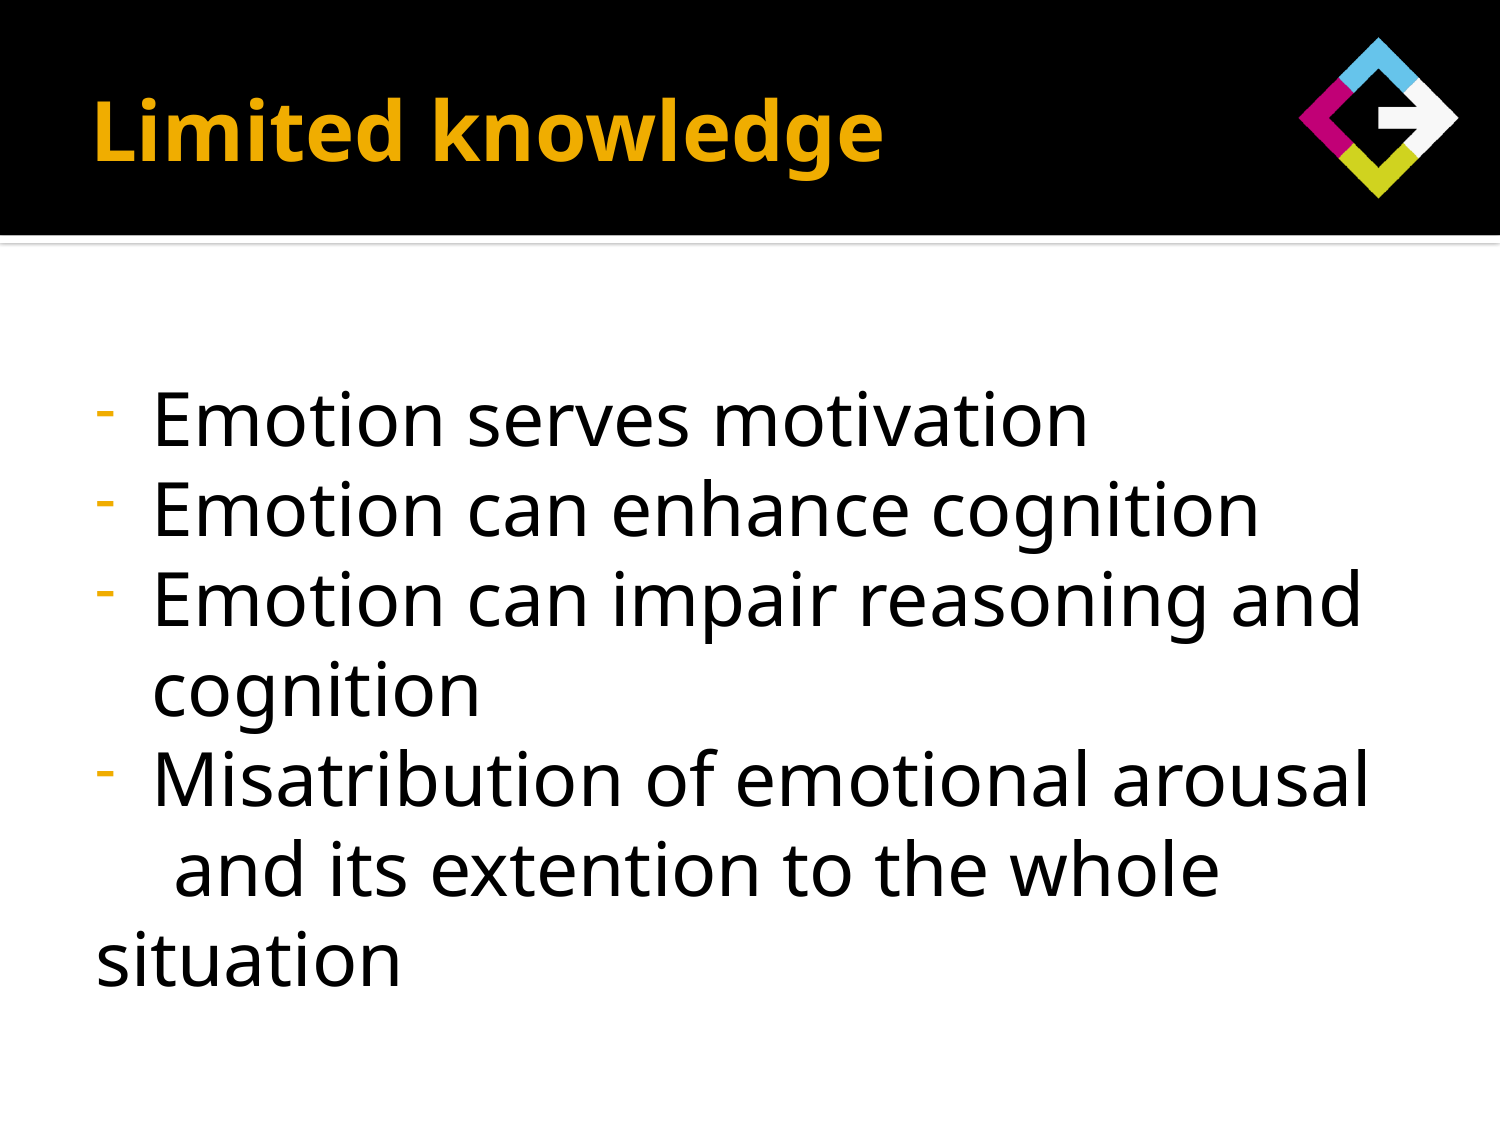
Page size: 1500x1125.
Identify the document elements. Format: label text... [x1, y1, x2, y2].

text_box Emotion serves motivation Emotion can enhance cognition Emotion can impair reasoning and cognition Misatribution of emotional arousal and its extention to the whole situation [61, 184, 1490, 1125]
title Limited knowledge [75, 25, 1425, 184]
picture [1425, 34, 1464, 184]
